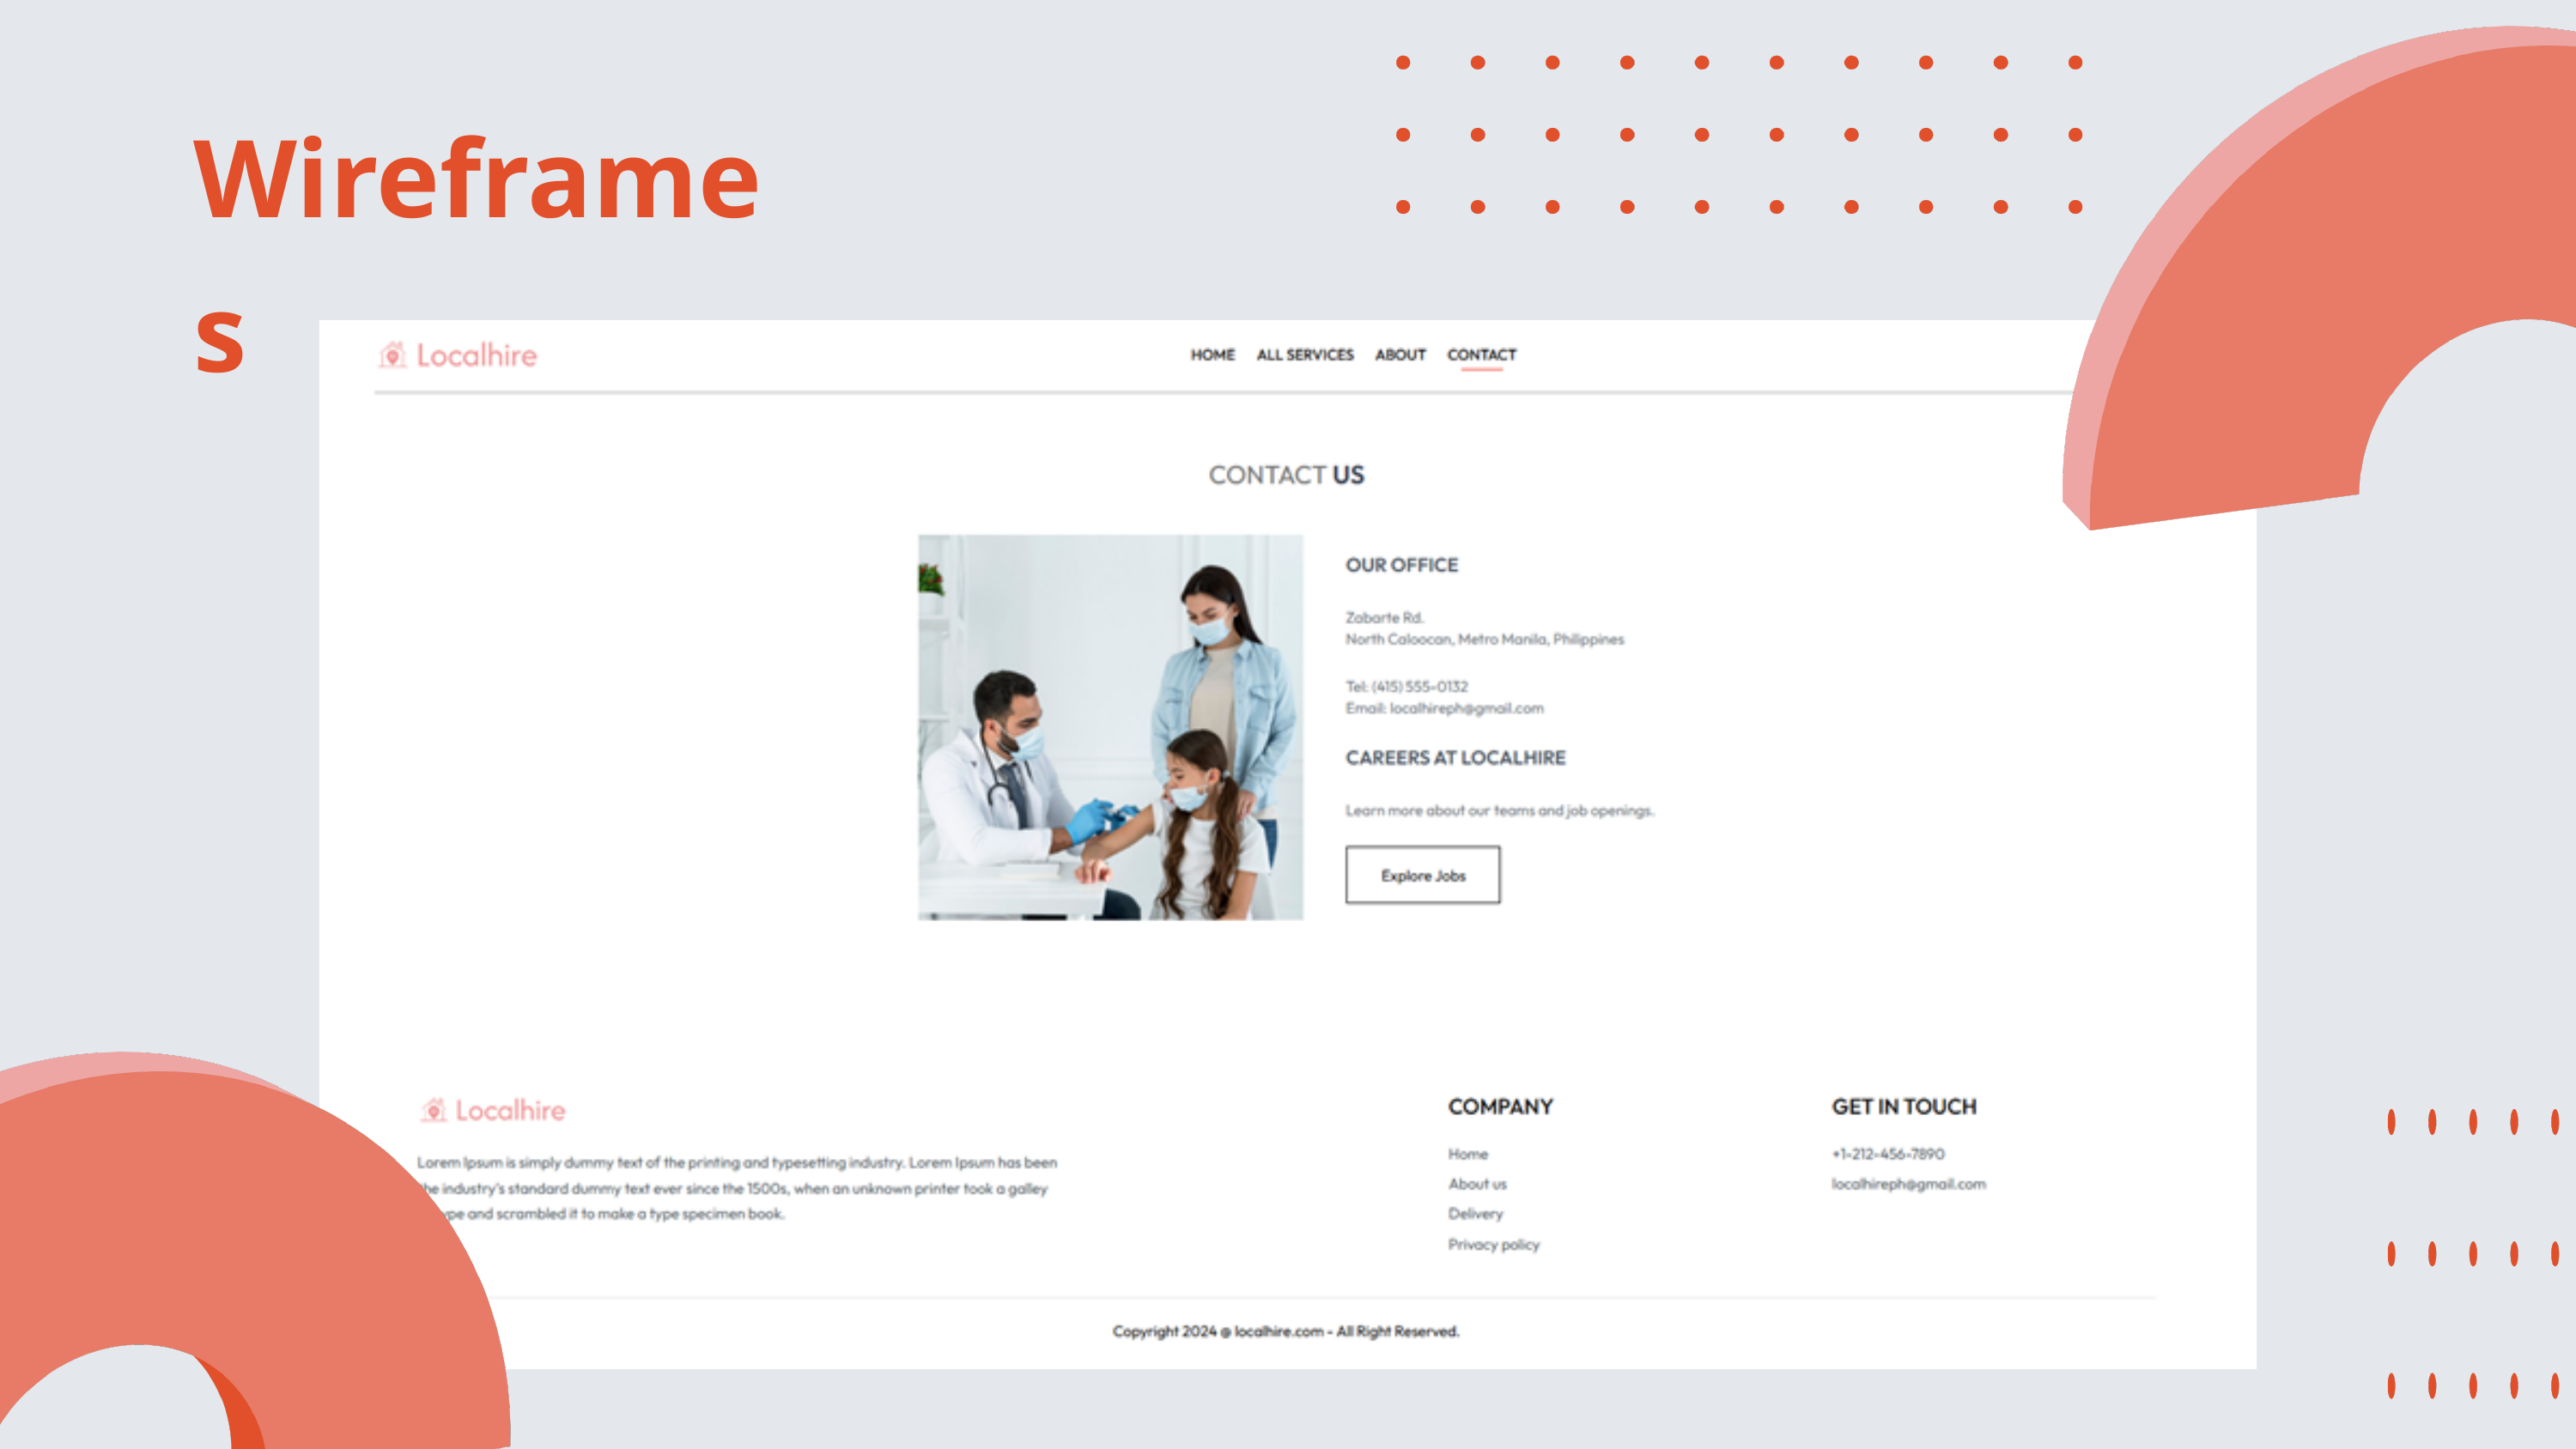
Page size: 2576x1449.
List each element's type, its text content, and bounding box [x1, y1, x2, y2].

text_box [0, 1052, 511, 1449]
text_box Wireframes [192, 84, 806, 394]
text_box [2062, 26, 2576, 530]
picture [319, 320, 2257, 1369]
text_box [1395, 0, 2083, 215]
text_box [2387, 1107, 2576, 1449]
